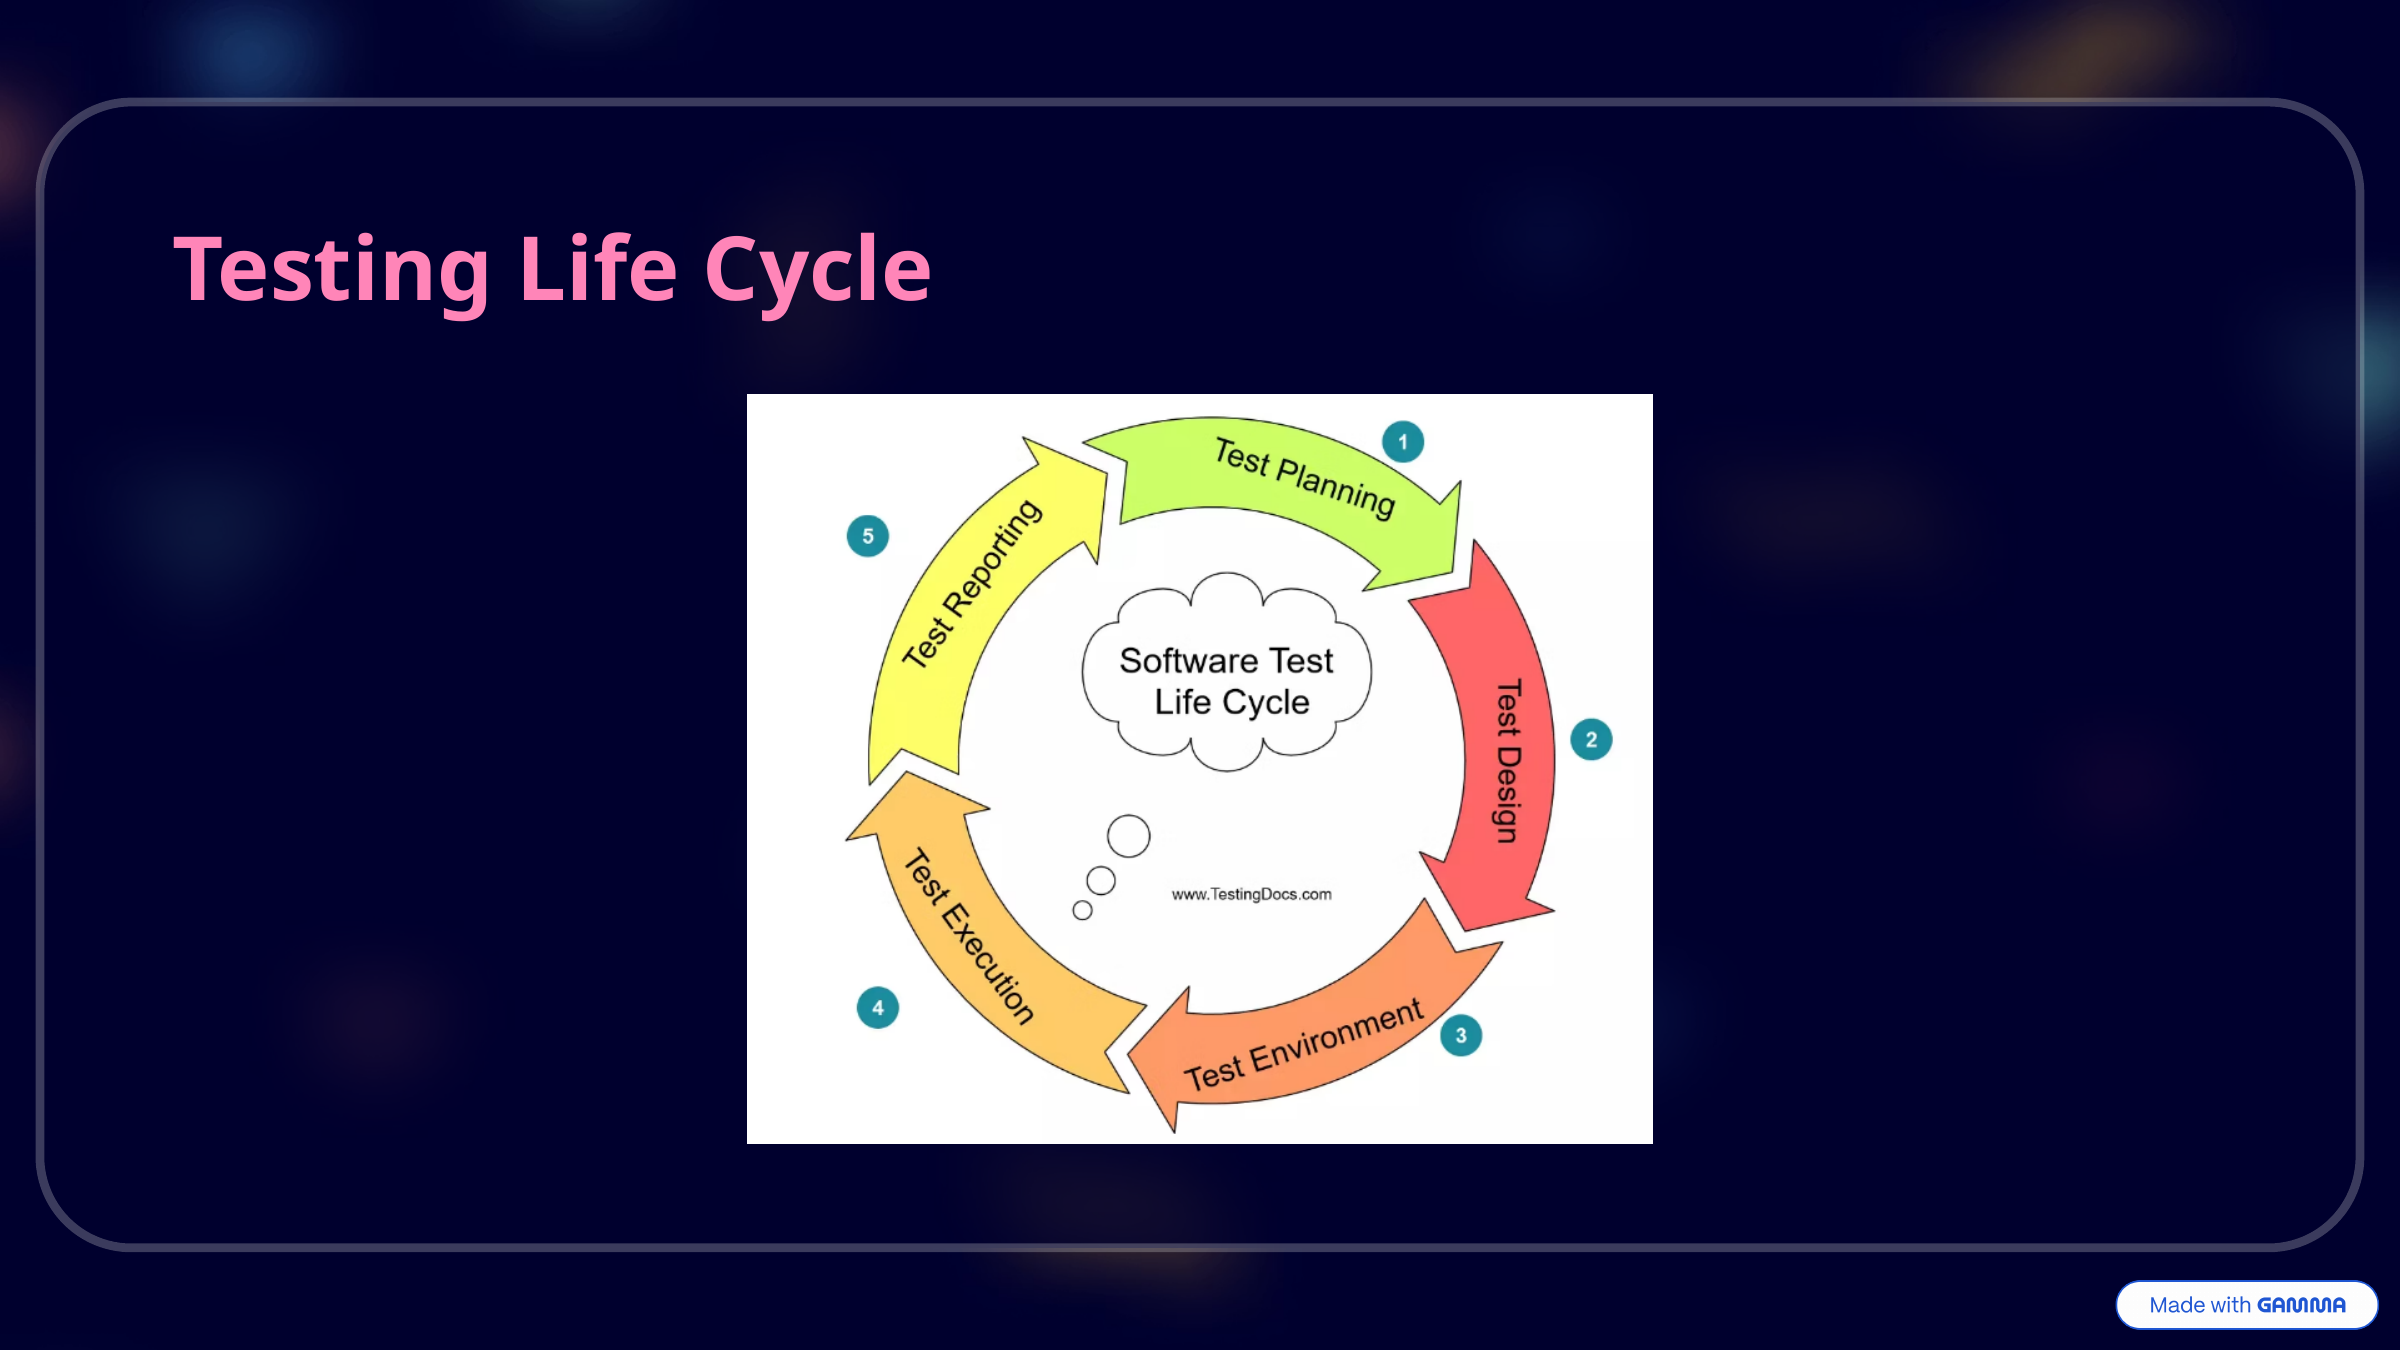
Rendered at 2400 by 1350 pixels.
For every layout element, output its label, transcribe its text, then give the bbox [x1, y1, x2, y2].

picture [0, 0, 2400, 1350]
text_box [39, 102, 2360, 1248]
text_box Testing Life Cycle [172, 206, 1066, 319]
